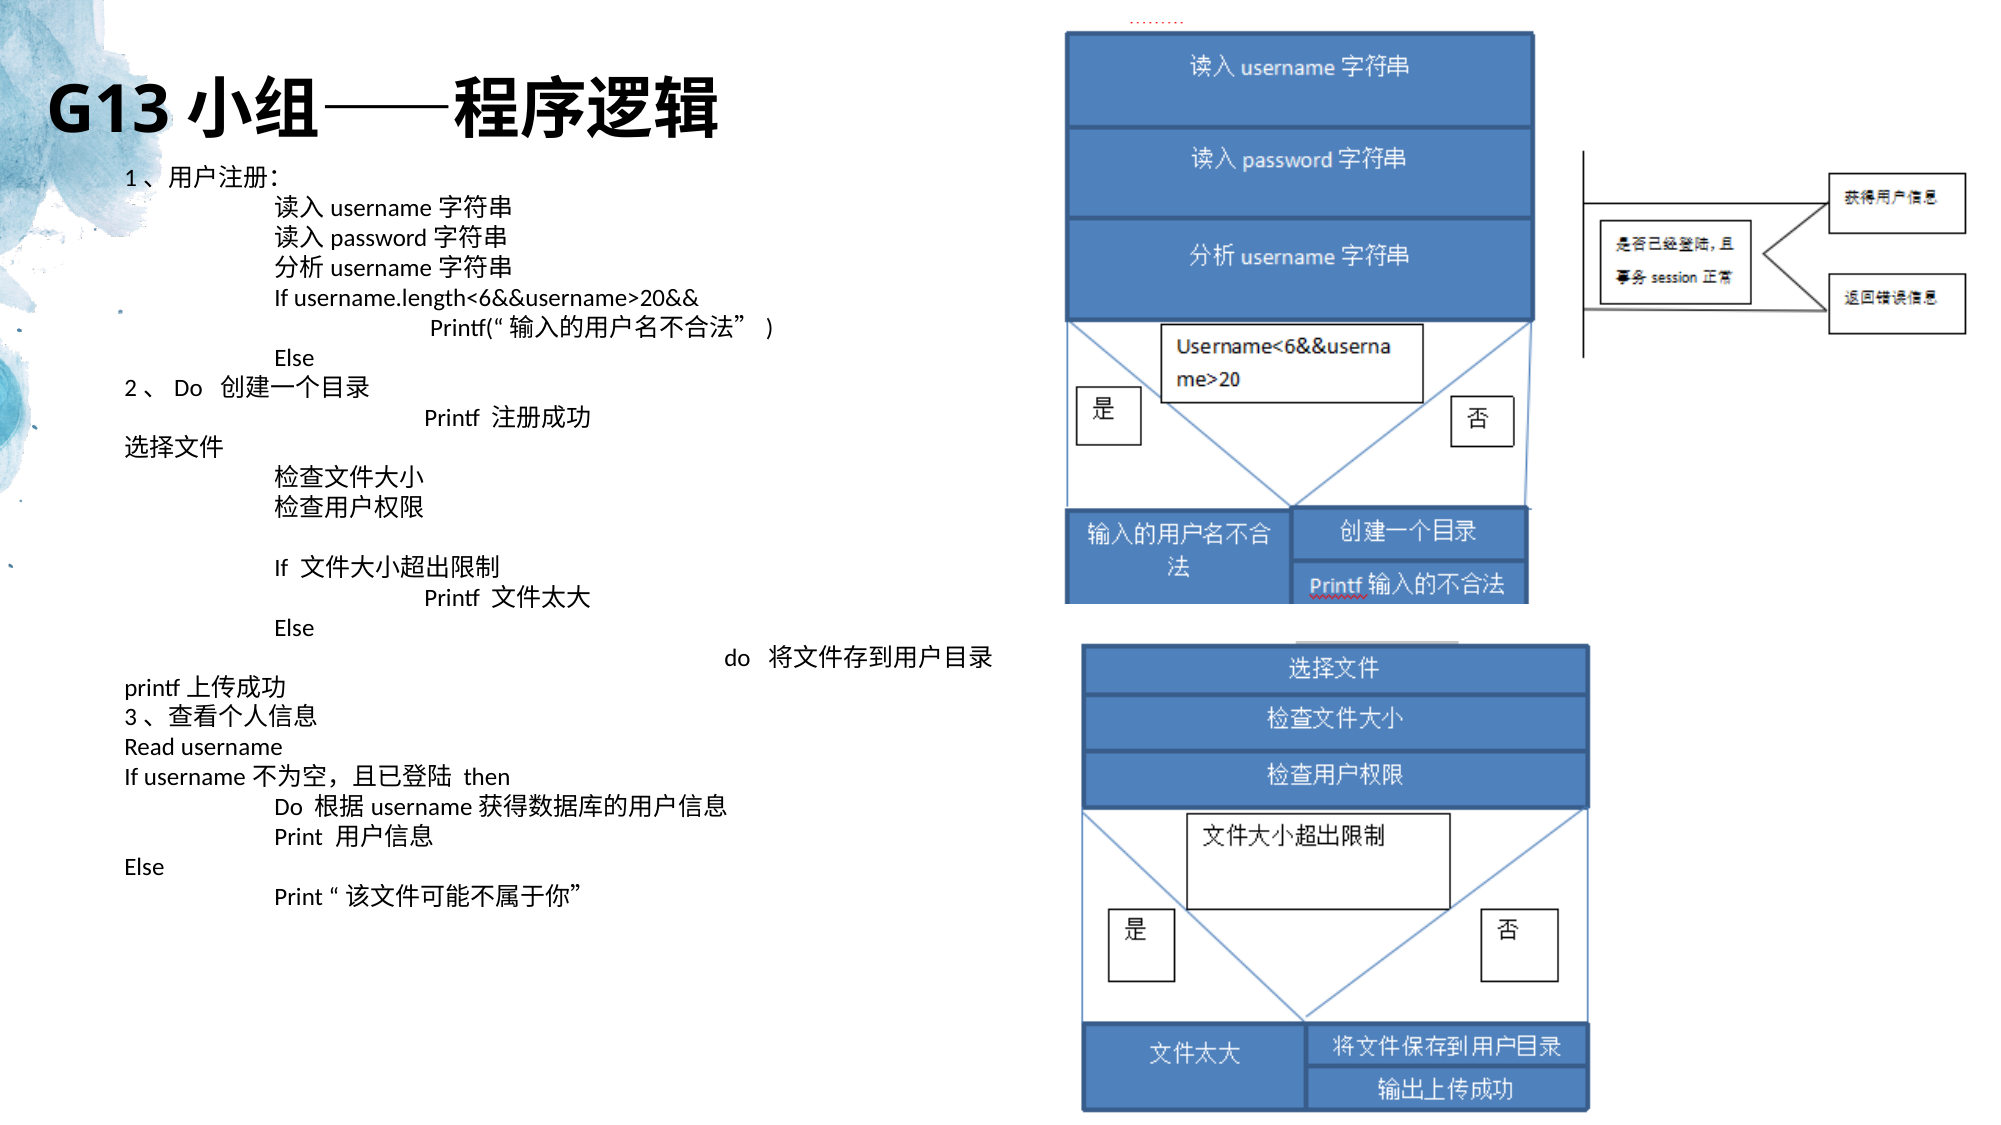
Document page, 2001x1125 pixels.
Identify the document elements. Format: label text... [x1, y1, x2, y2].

picture [1048, 22, 1990, 604]
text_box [0, 0, 717, 628]
text_box 1、用户注册： 读入username字符串 读入password字符串 分析username字符串 If username.length<6&&username>20&& Printf(“输入的用户名不合法”) Else 2、Do 创建一个目录 Printf 注册成功 选择文件 检查文件大小 检查用户权限 If 文件大小超出限制 Printf 文件太大 Else do 将文件存到用户目录 printf上传成功 3、查看个人信息 Read username If username不为空，且已登陆 then Do 根据username获得数据库的用户信息 Print 用户信息 Else Print “该文件可能不属于你” [109, 154, 1009, 918]
picture [1077, 641, 1617, 1125]
